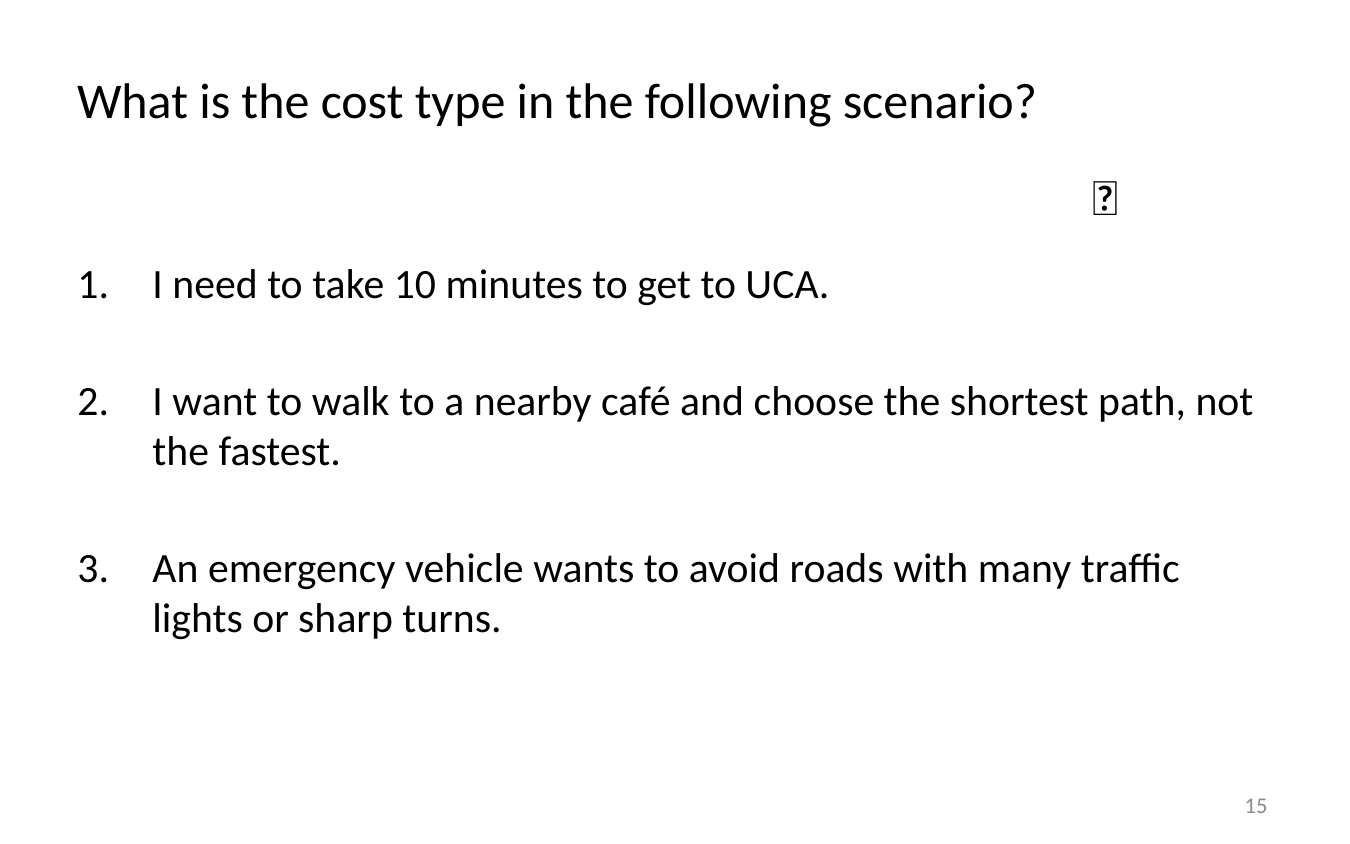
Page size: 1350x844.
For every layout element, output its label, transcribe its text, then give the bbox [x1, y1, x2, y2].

slide_number 15 [967, 782, 1283, 827]
list I need to take 10 minutes to get to UCA. I want to walk to a nearby café and choose the shortest path, not the fastest. An emergency vehicle wants to avoid roads with many traffic lights or sharp turns. [62, 249, 1278, 723]
text_box 🤔 [1077, 157, 1196, 233]
text_box What is the cost type in the following scenario? [62, 61, 1182, 137]
